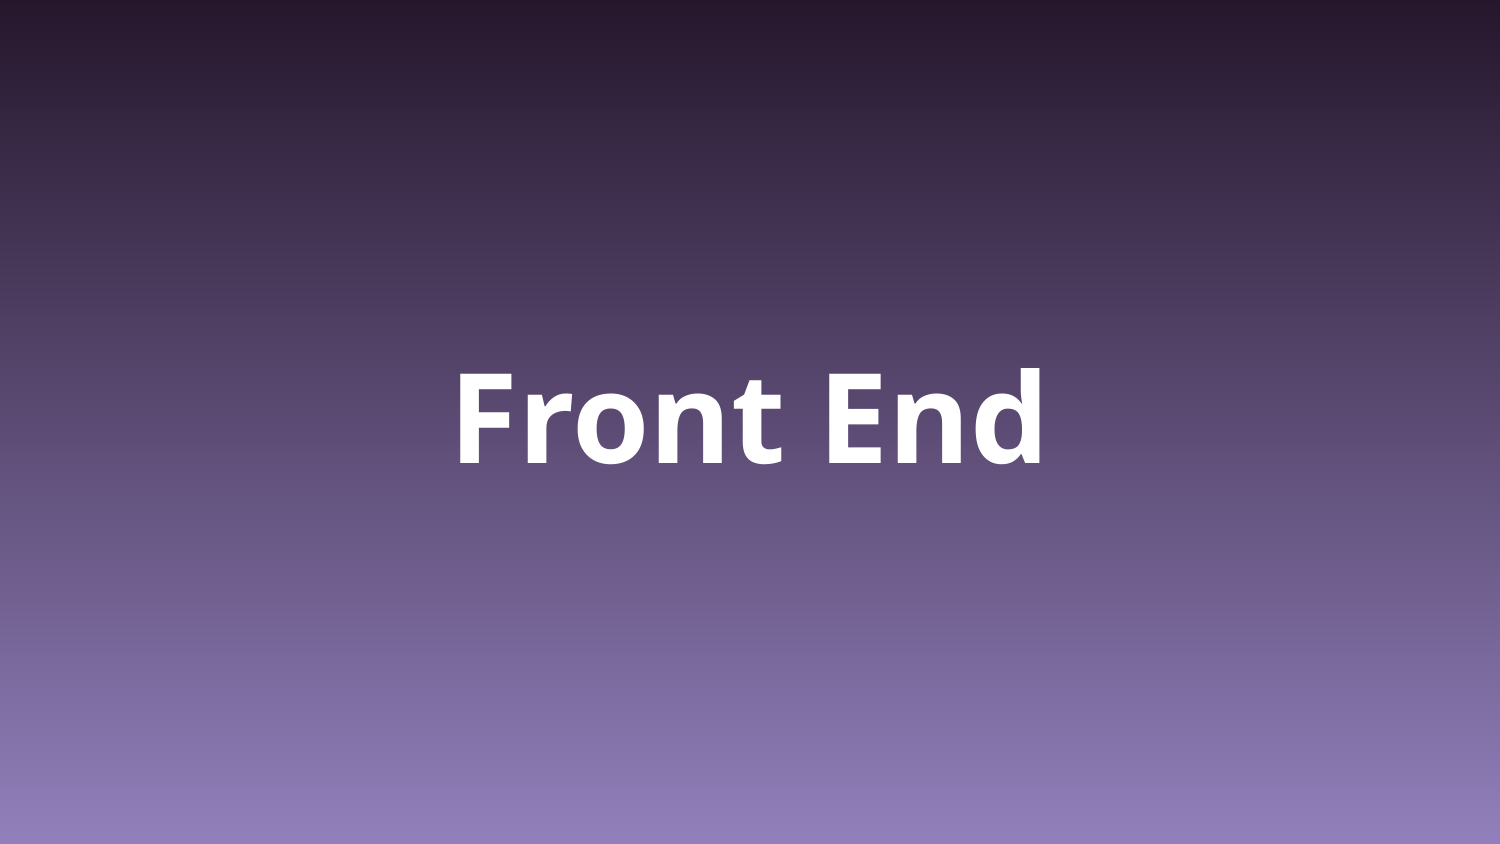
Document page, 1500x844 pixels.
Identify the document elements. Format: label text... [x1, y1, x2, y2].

title Front End [449, 354, 1051, 489]
